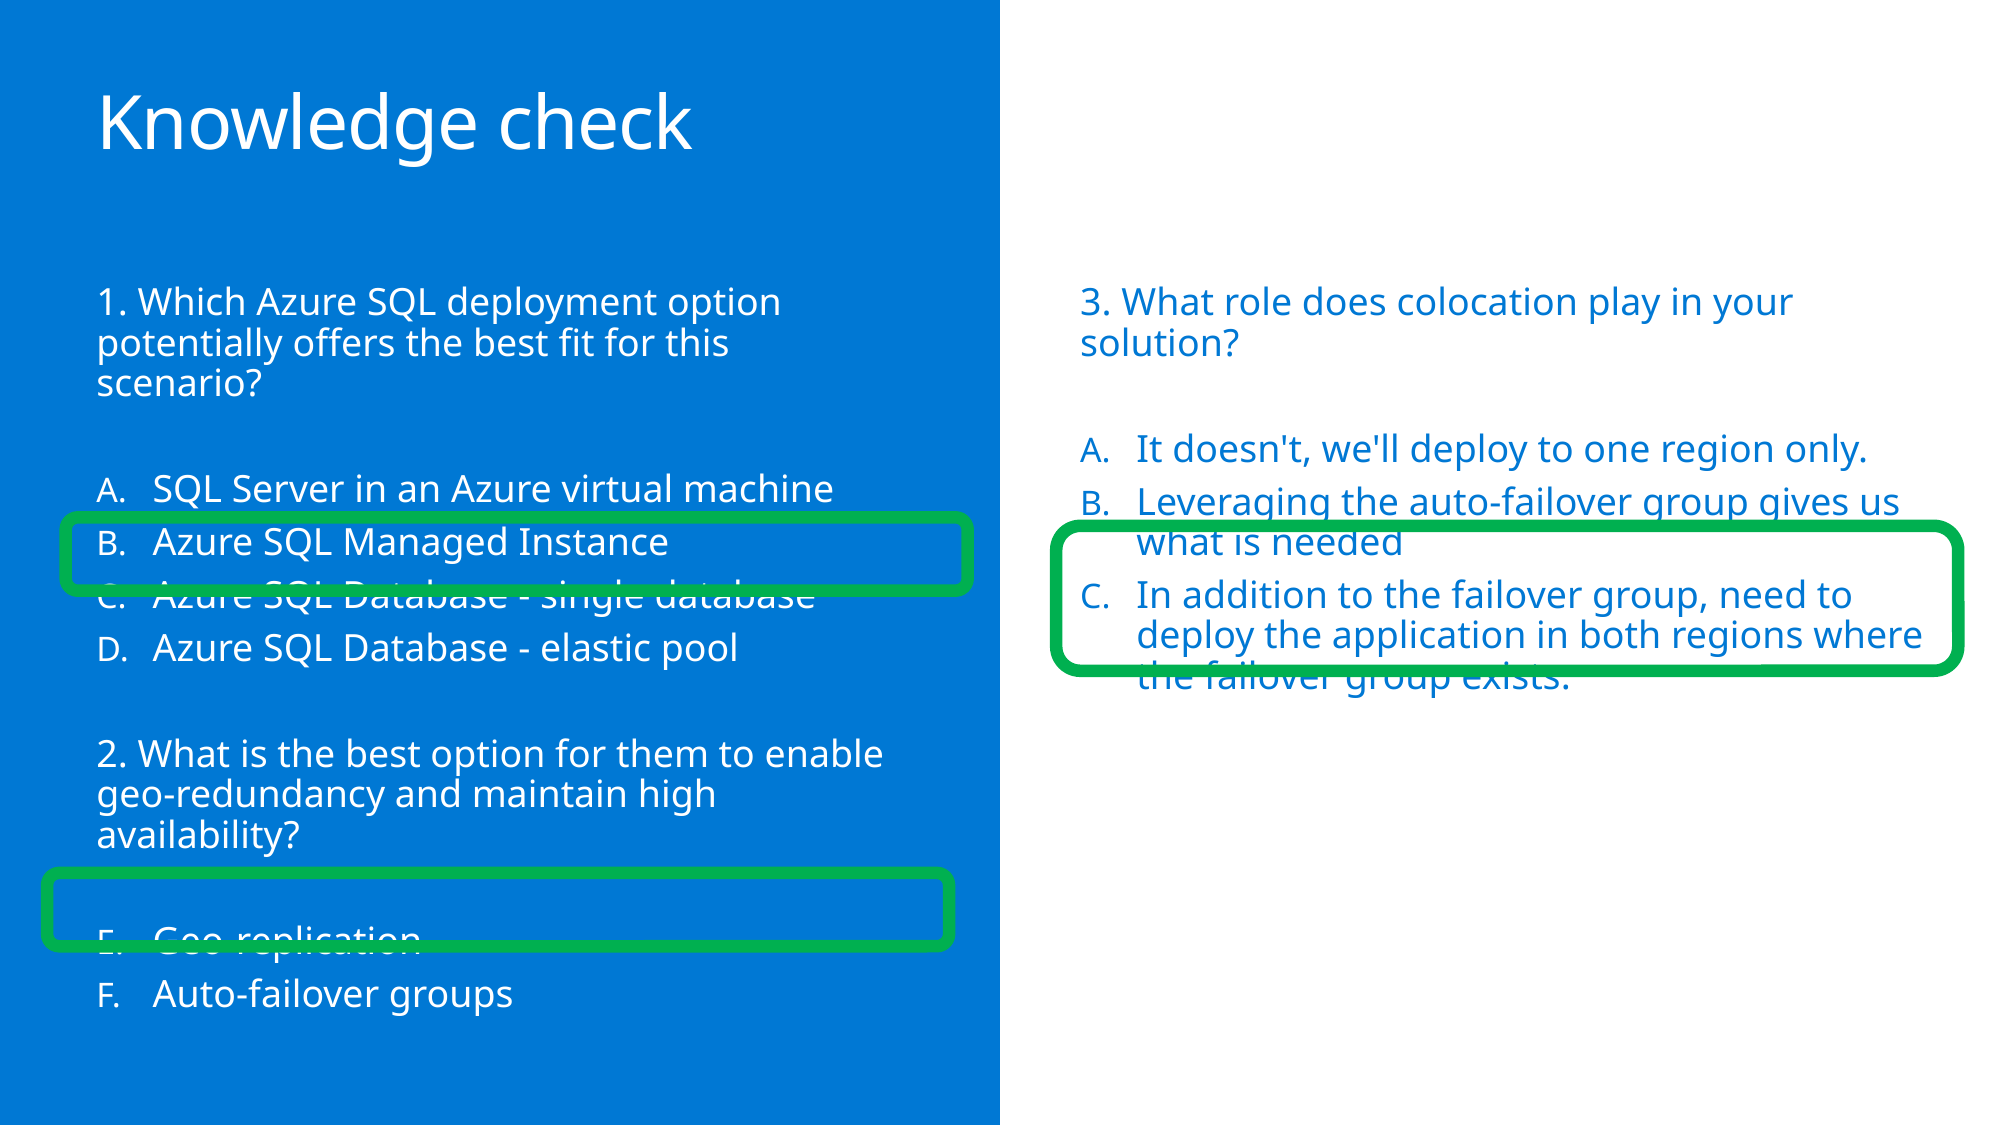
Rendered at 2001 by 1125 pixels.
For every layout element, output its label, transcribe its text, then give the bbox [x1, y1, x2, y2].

text_box 3. What role does colocation play in your solution? It doesn't, we'll deploy to one region only. Leveraging the auto-failover group gives us what is needed In addition to the failover group, need to deploy the application in both regions where the failover group exists. [1080, 283, 1935, 525]
title Knowledge check [96, 75, 900, 166]
text_box 1. Which Azure SQL deployment option potentially offers the best fit for this scenario? SQL Server in an Azure virtual machine Azure SQL Managed Instance Azure SQL Database - single database Azure SQL Database - elastic pool 2. What is the best option for them to enable geo-redundancy and maintain high availability? Geo-replication Auto-failover groups [96, 283, 900, 516]
text_box 1. Which Azure SQL deployment option potentially offers the best fit for this scenario? SQL Server in an Azure virtual machine Azure SQL Managed Instance Azure SQL Database - single database Azure SQL Database - elastic pool 2. What is the best option for them to enable geo-redundancy and maintain high availability? Geo-replication Auto-failover groups [96, 948, 900, 1125]
text_box 1. Which Azure SQL deployment option potentially offers the best fit for this scenario? SQL Server in an Azure virtual machine Azure SQL Managed Instance Azure SQL Database - single database Azure SQL Database - elastic pool 2. What is the best option for them to enable geo-redundancy and maintain high availability? Geo-replication Auto-failover groups [96, 592, 900, 872]
text_box [64, 516, 969, 592]
text_box [46, 872, 950, 948]
text_box [1055, 525, 1960, 672]
text_box 3. What role does colocation play in your solution? It doesn't, we'll deploy to one region only. Leveraging the auto-failover group gives us what is needed In addition to the failover group, need to deploy the application in both regions where the failover group exists. [1080, 672, 1935, 789]
